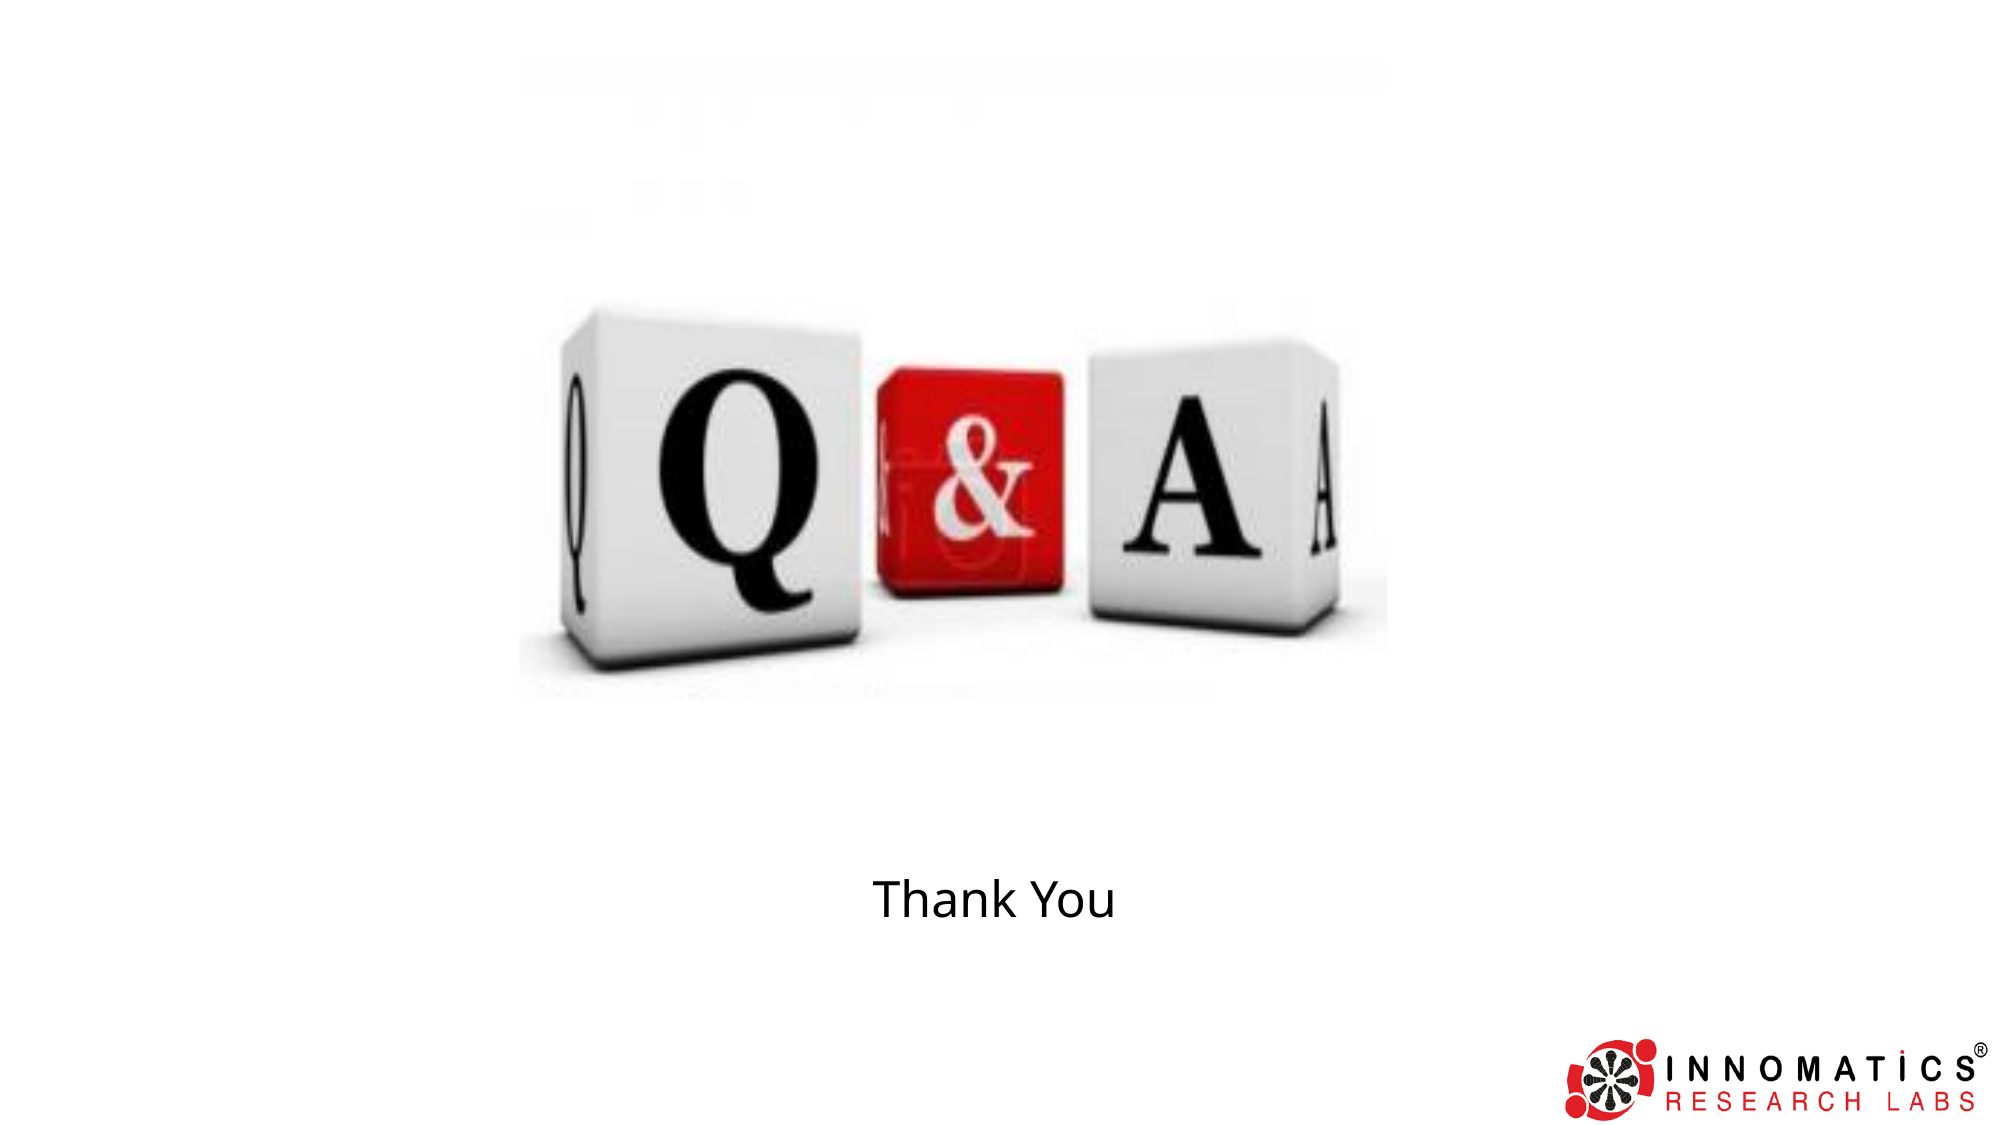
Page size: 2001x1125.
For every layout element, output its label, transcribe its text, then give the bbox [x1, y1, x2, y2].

text_box Thank You [858, 859, 1215, 935]
picture [519, 62, 1388, 700]
picture [1553, 1025, 2000, 1125]
